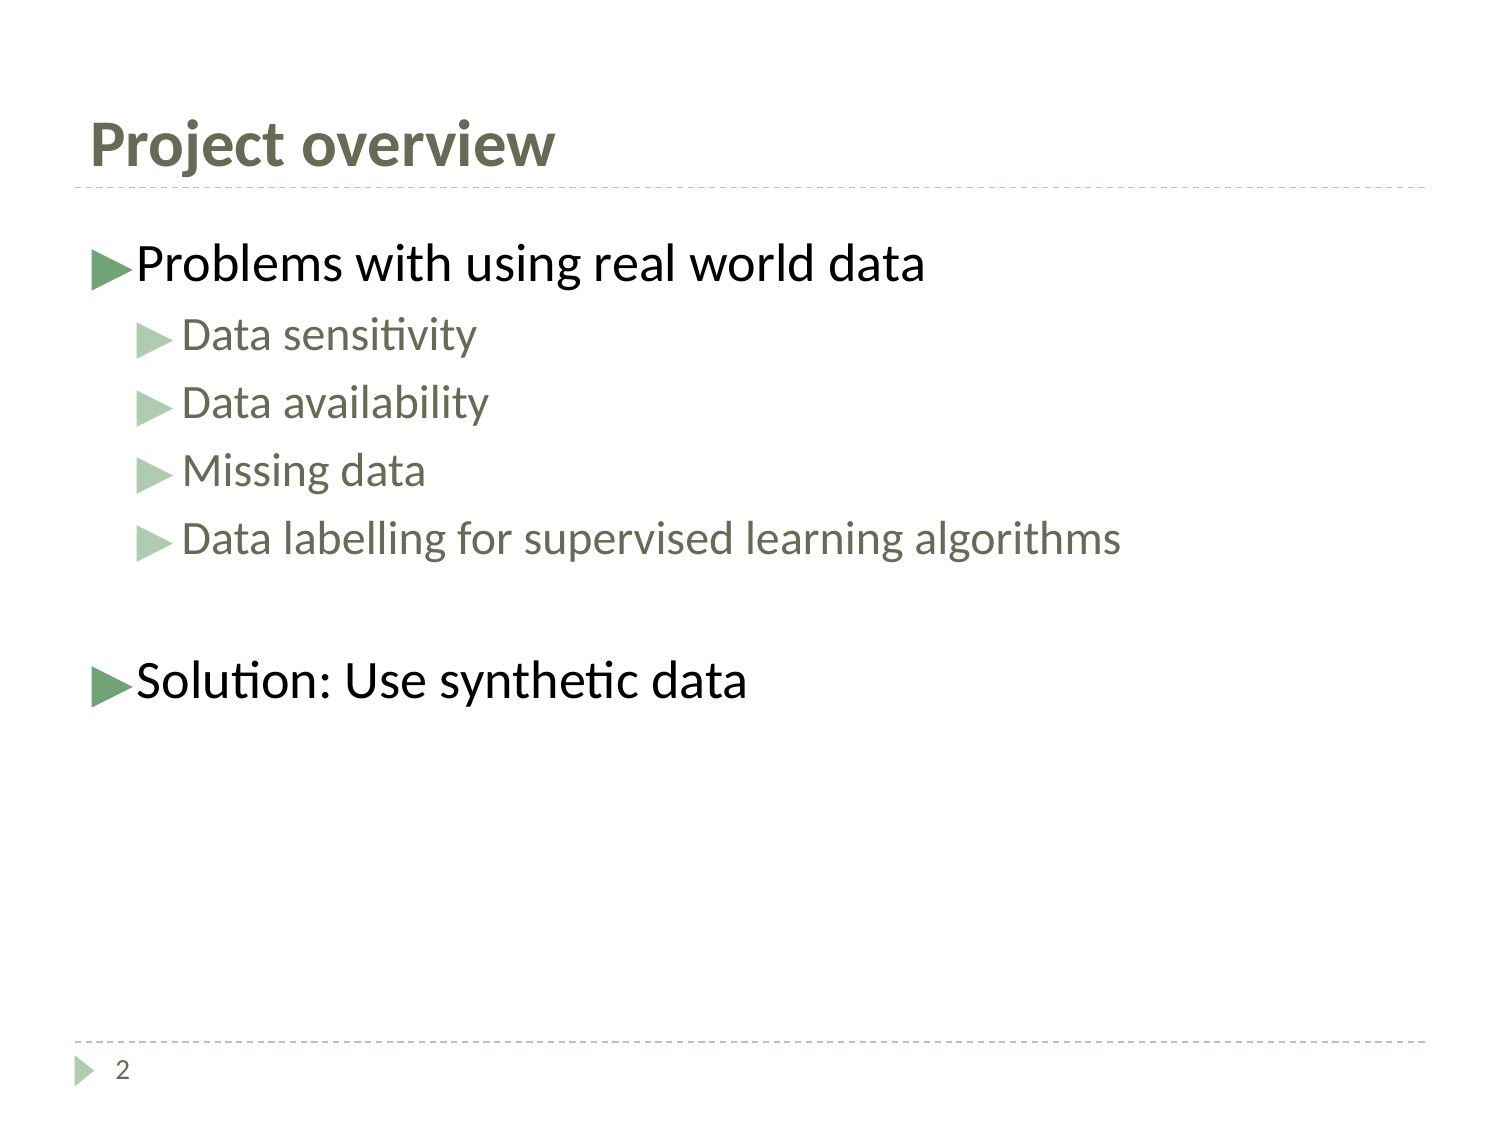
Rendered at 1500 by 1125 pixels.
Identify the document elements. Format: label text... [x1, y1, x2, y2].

slide_number 2 [100, 1042, 426, 1103]
list Problems with using real world data Data sensitivity Data availability Missing data Data labelling for supervised learning algorithms Solution: Use synthetic data [76, 219, 1427, 1030]
title Project overview [75, 24, 1425, 188]
